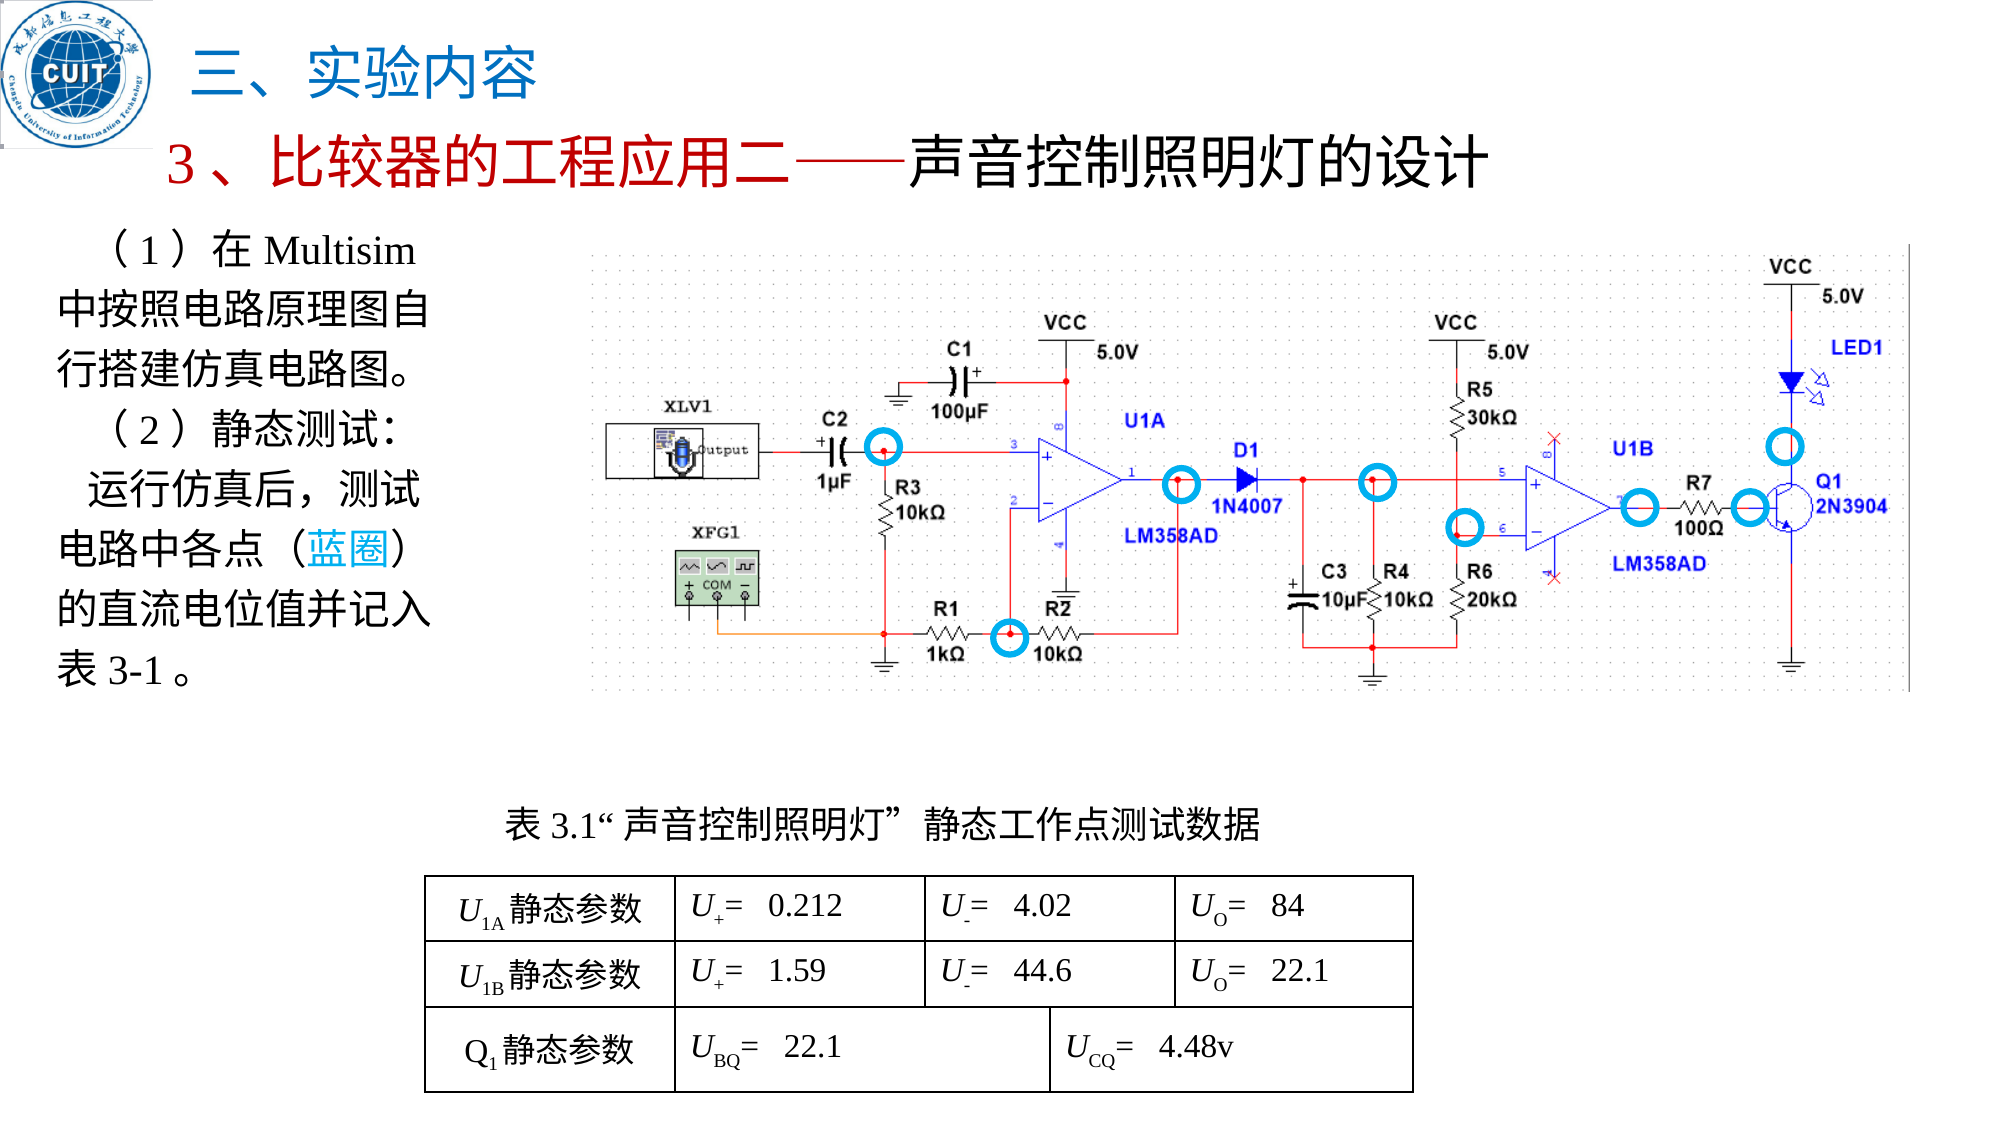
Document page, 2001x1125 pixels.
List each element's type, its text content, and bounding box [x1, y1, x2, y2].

table_cell UBQ= 22.1 [676, 1008, 1049, 1091]
picture [0, 0, 153, 149]
picture [587, 244, 1910, 692]
table_header U+= 0.212 [676, 877, 924, 940]
table_cell U-= 44.6 [926, 942, 1174, 1006]
text_box 3、比较器的工程应用二——声音控制照明灯的设计 [151, 126, 1544, 204]
text_box （1）在Multisim中按照电路原理图自行搭建仿真电路图。 （2）静态测试： 运行仿真后，测试电路中各点（蓝圈）的直流电位值并记入表3-1。 [41, 205, 477, 760]
table_cell UCQ= 4.48v [1051, 1008, 1412, 1091]
table_cell UO= 22.1 [1176, 942, 1412, 1006]
table_cell U+= 1.59 [676, 942, 924, 1006]
text_box 表3.1“声音控制照明灯”静态工作点测试数据 [489, 793, 1276, 854]
table_header U1A静态参数 [426, 877, 674, 940]
table_header U-= 4.02 [926, 877, 1174, 940]
table_header UO= 84 [1176, 877, 1412, 940]
text_box 三、实验内容 [174, 28, 606, 114]
table_cell U1B静态参数 [426, 942, 674, 1006]
table_cell Q1静态参数 [426, 1008, 674, 1091]
